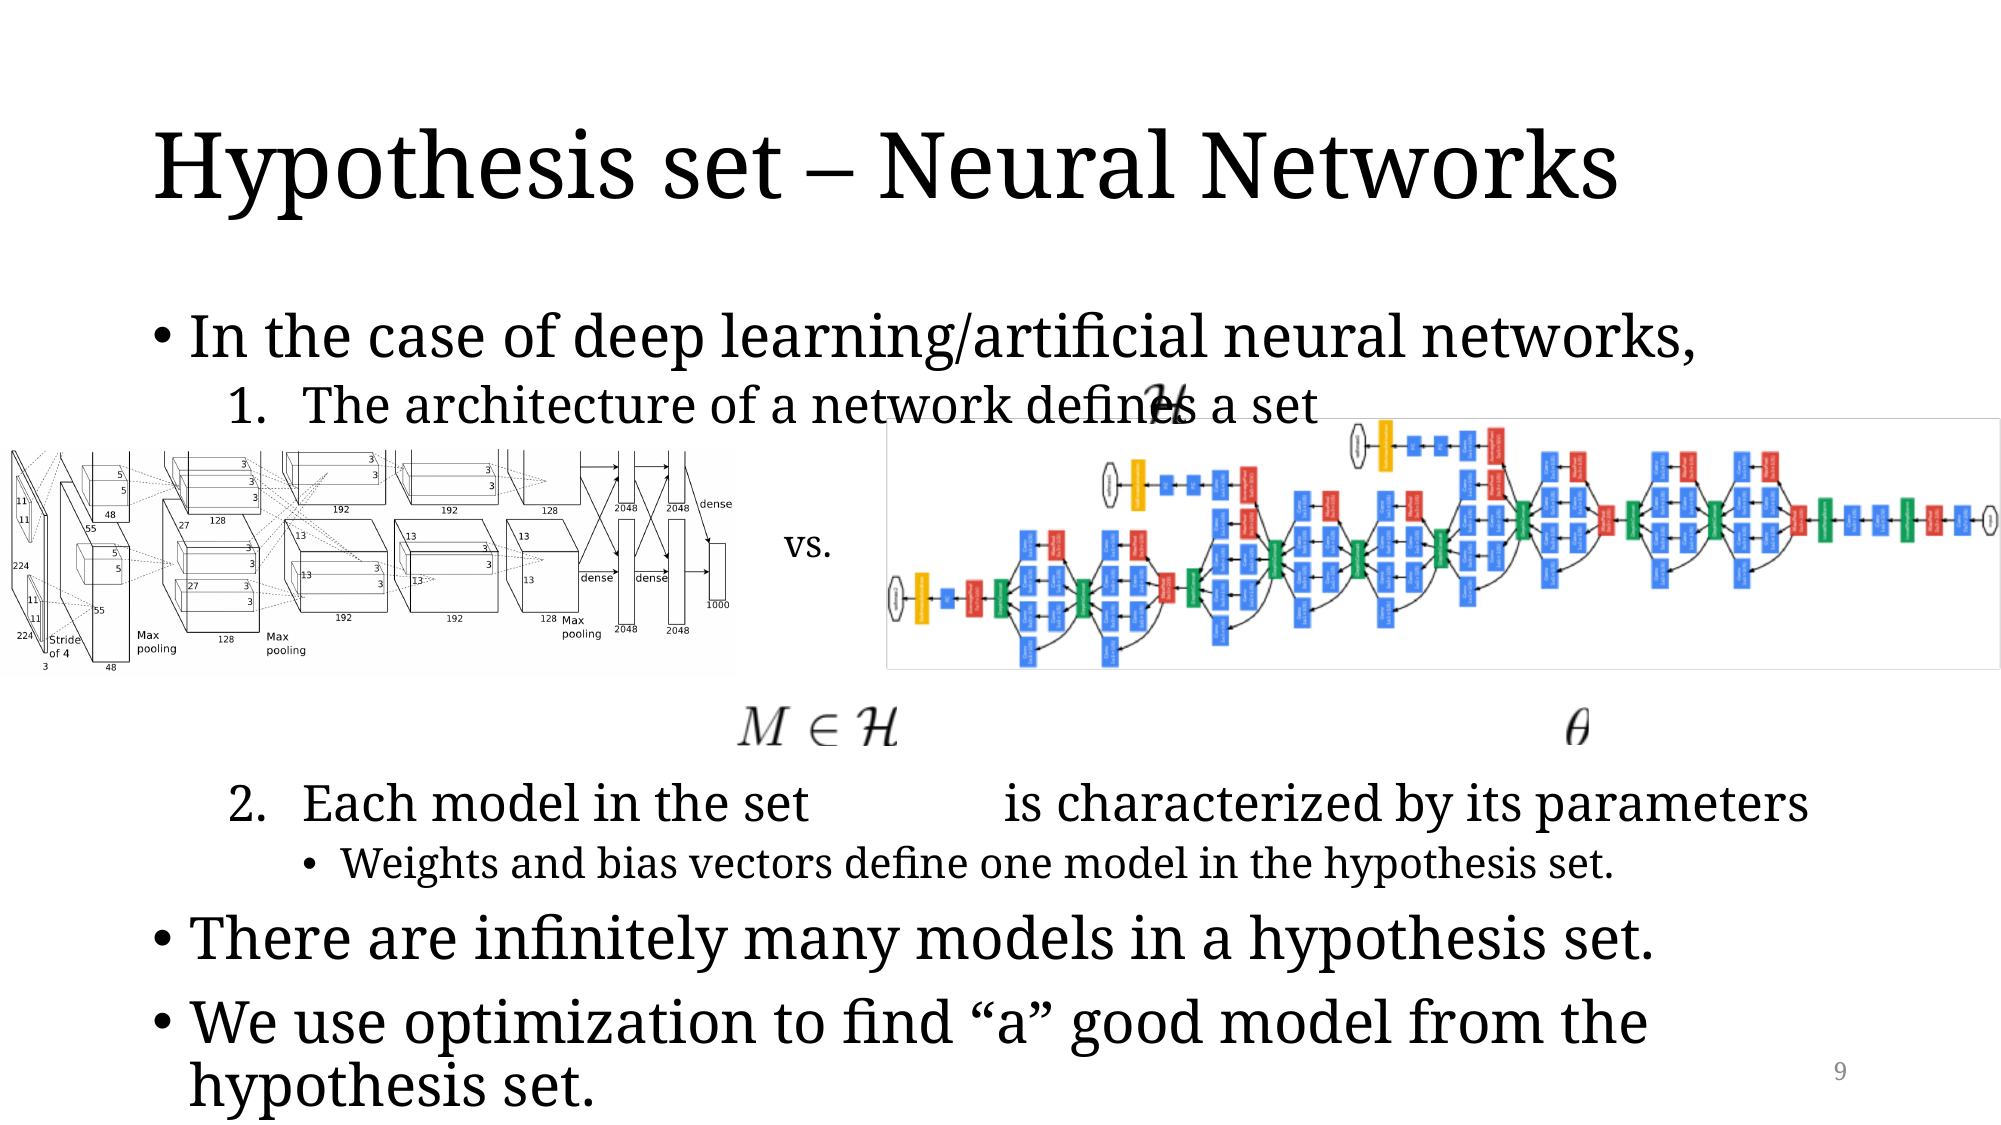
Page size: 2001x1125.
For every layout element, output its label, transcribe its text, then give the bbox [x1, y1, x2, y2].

slide_number 9 [1574, 1042, 1863, 1103]
picture [1144, 383, 1186, 424]
picture [1305, 0, 1589, 1109]
list In the case of deep learning/artificial neural networks, The architecture of a network defines a set Each model in the set is characterized by its parameters Weights and bias vectors define one model in the hypothesis set. There are infinitely many models in a hypothesis set. We use optimization to find “a” good model from the hypothesis set. [1574, 299, 1863, 1014]
picture [0, 449, 737, 677]
title Hypothesis set – Neural Networks [137, 59, 1305, 278]
text_box vs. [769, 512, 847, 573]
picture [736, 705, 897, 746]
list In the case of deep learning/artificial neural networks, The architecture of a network defines a set Each model in the set is characterized by its parameters Weights and bias vectors define one model in the hypothesis set. There are infinitely many models in a hypothesis set. We use optimization to find “a” good model from the hypothesis set. [137, 299, 1305, 1014]
title Hypothesis set – Neural Networks [1574, 59, 1863, 278]
